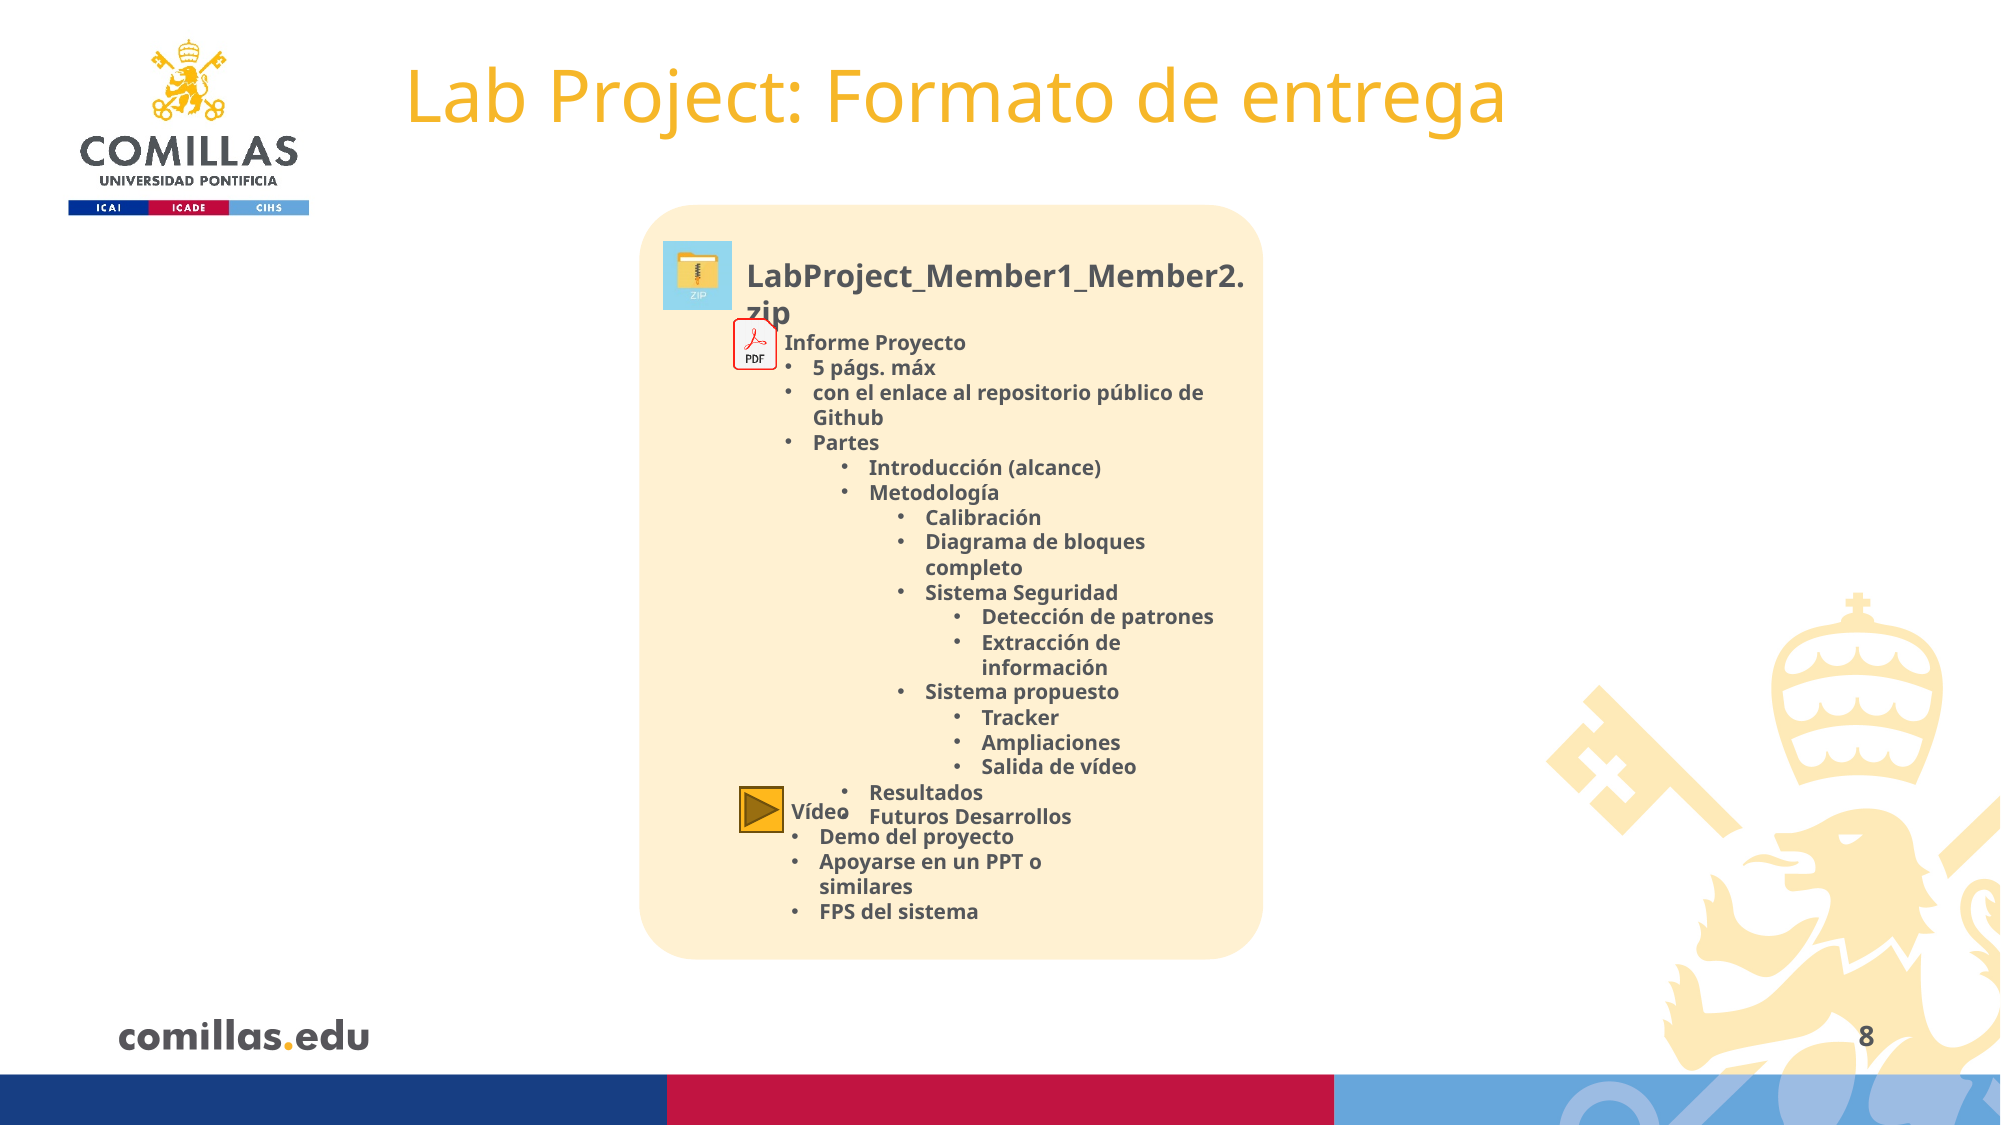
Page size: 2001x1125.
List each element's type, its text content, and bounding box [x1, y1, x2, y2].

picture [0, 0, 2001, 1125]
title Lab Project: Formato de entrega [389, 51, 1610, 189]
text_box [642, 203, 1265, 961]
text_box [739, 786, 784, 833]
text_box Vídeo Demo del proyecto Apoyarse en un PPT o similares FPS del sistema [776, 791, 1120, 932]
text_box LabProject_Member1_Member2.zip [731, 248, 1264, 339]
text_box [638, 204, 687, 960]
text_box Informe Proyecto 5 págs. máx con el enlace al repositorio público de Github Partes Introducción (alcance) Metodología Calibración Diagrama de bloques completo Sistema Seguridad Detección de patrones Extracción de información Sistema propuesto Tracker Ampliaciones Salida de vídeo Resultados Futuros Desarrollos [770, 322, 1230, 862]
